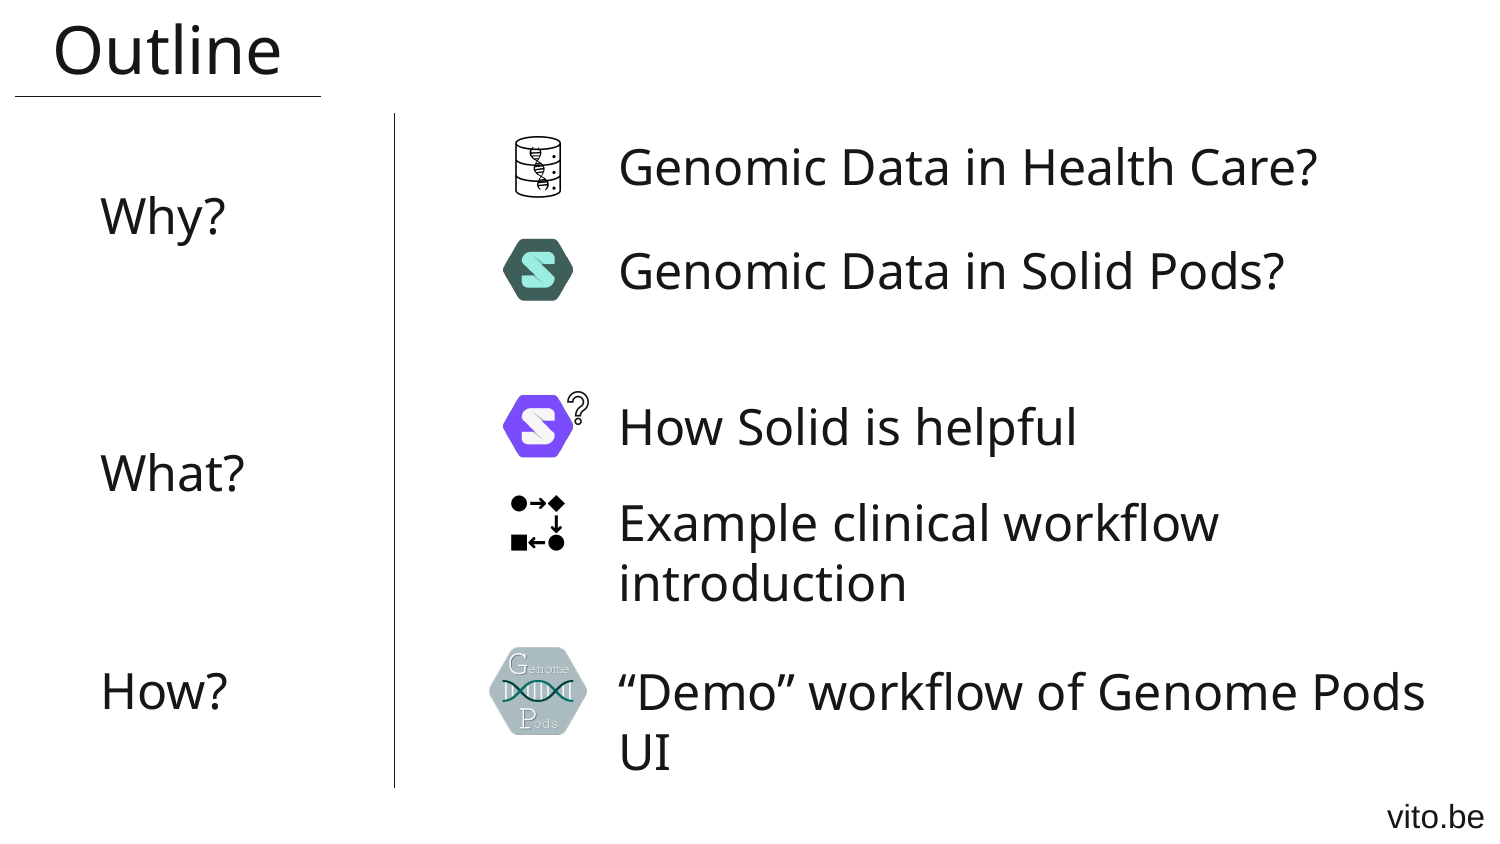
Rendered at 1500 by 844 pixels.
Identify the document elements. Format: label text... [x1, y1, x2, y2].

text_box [503, 387, 1363, 464]
text_box vito.be [1346, 788, 1500, 843]
text_box Why? [85, 177, 262, 253]
text_box How? [85, 652, 306, 728]
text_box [503, 231, 1377, 308]
text_box Outline [8, 0, 329, 96]
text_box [482, 643, 1466, 738]
text_box What? [85, 433, 306, 509]
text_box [499, 127, 1377, 205]
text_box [499, 484, 1466, 561]
